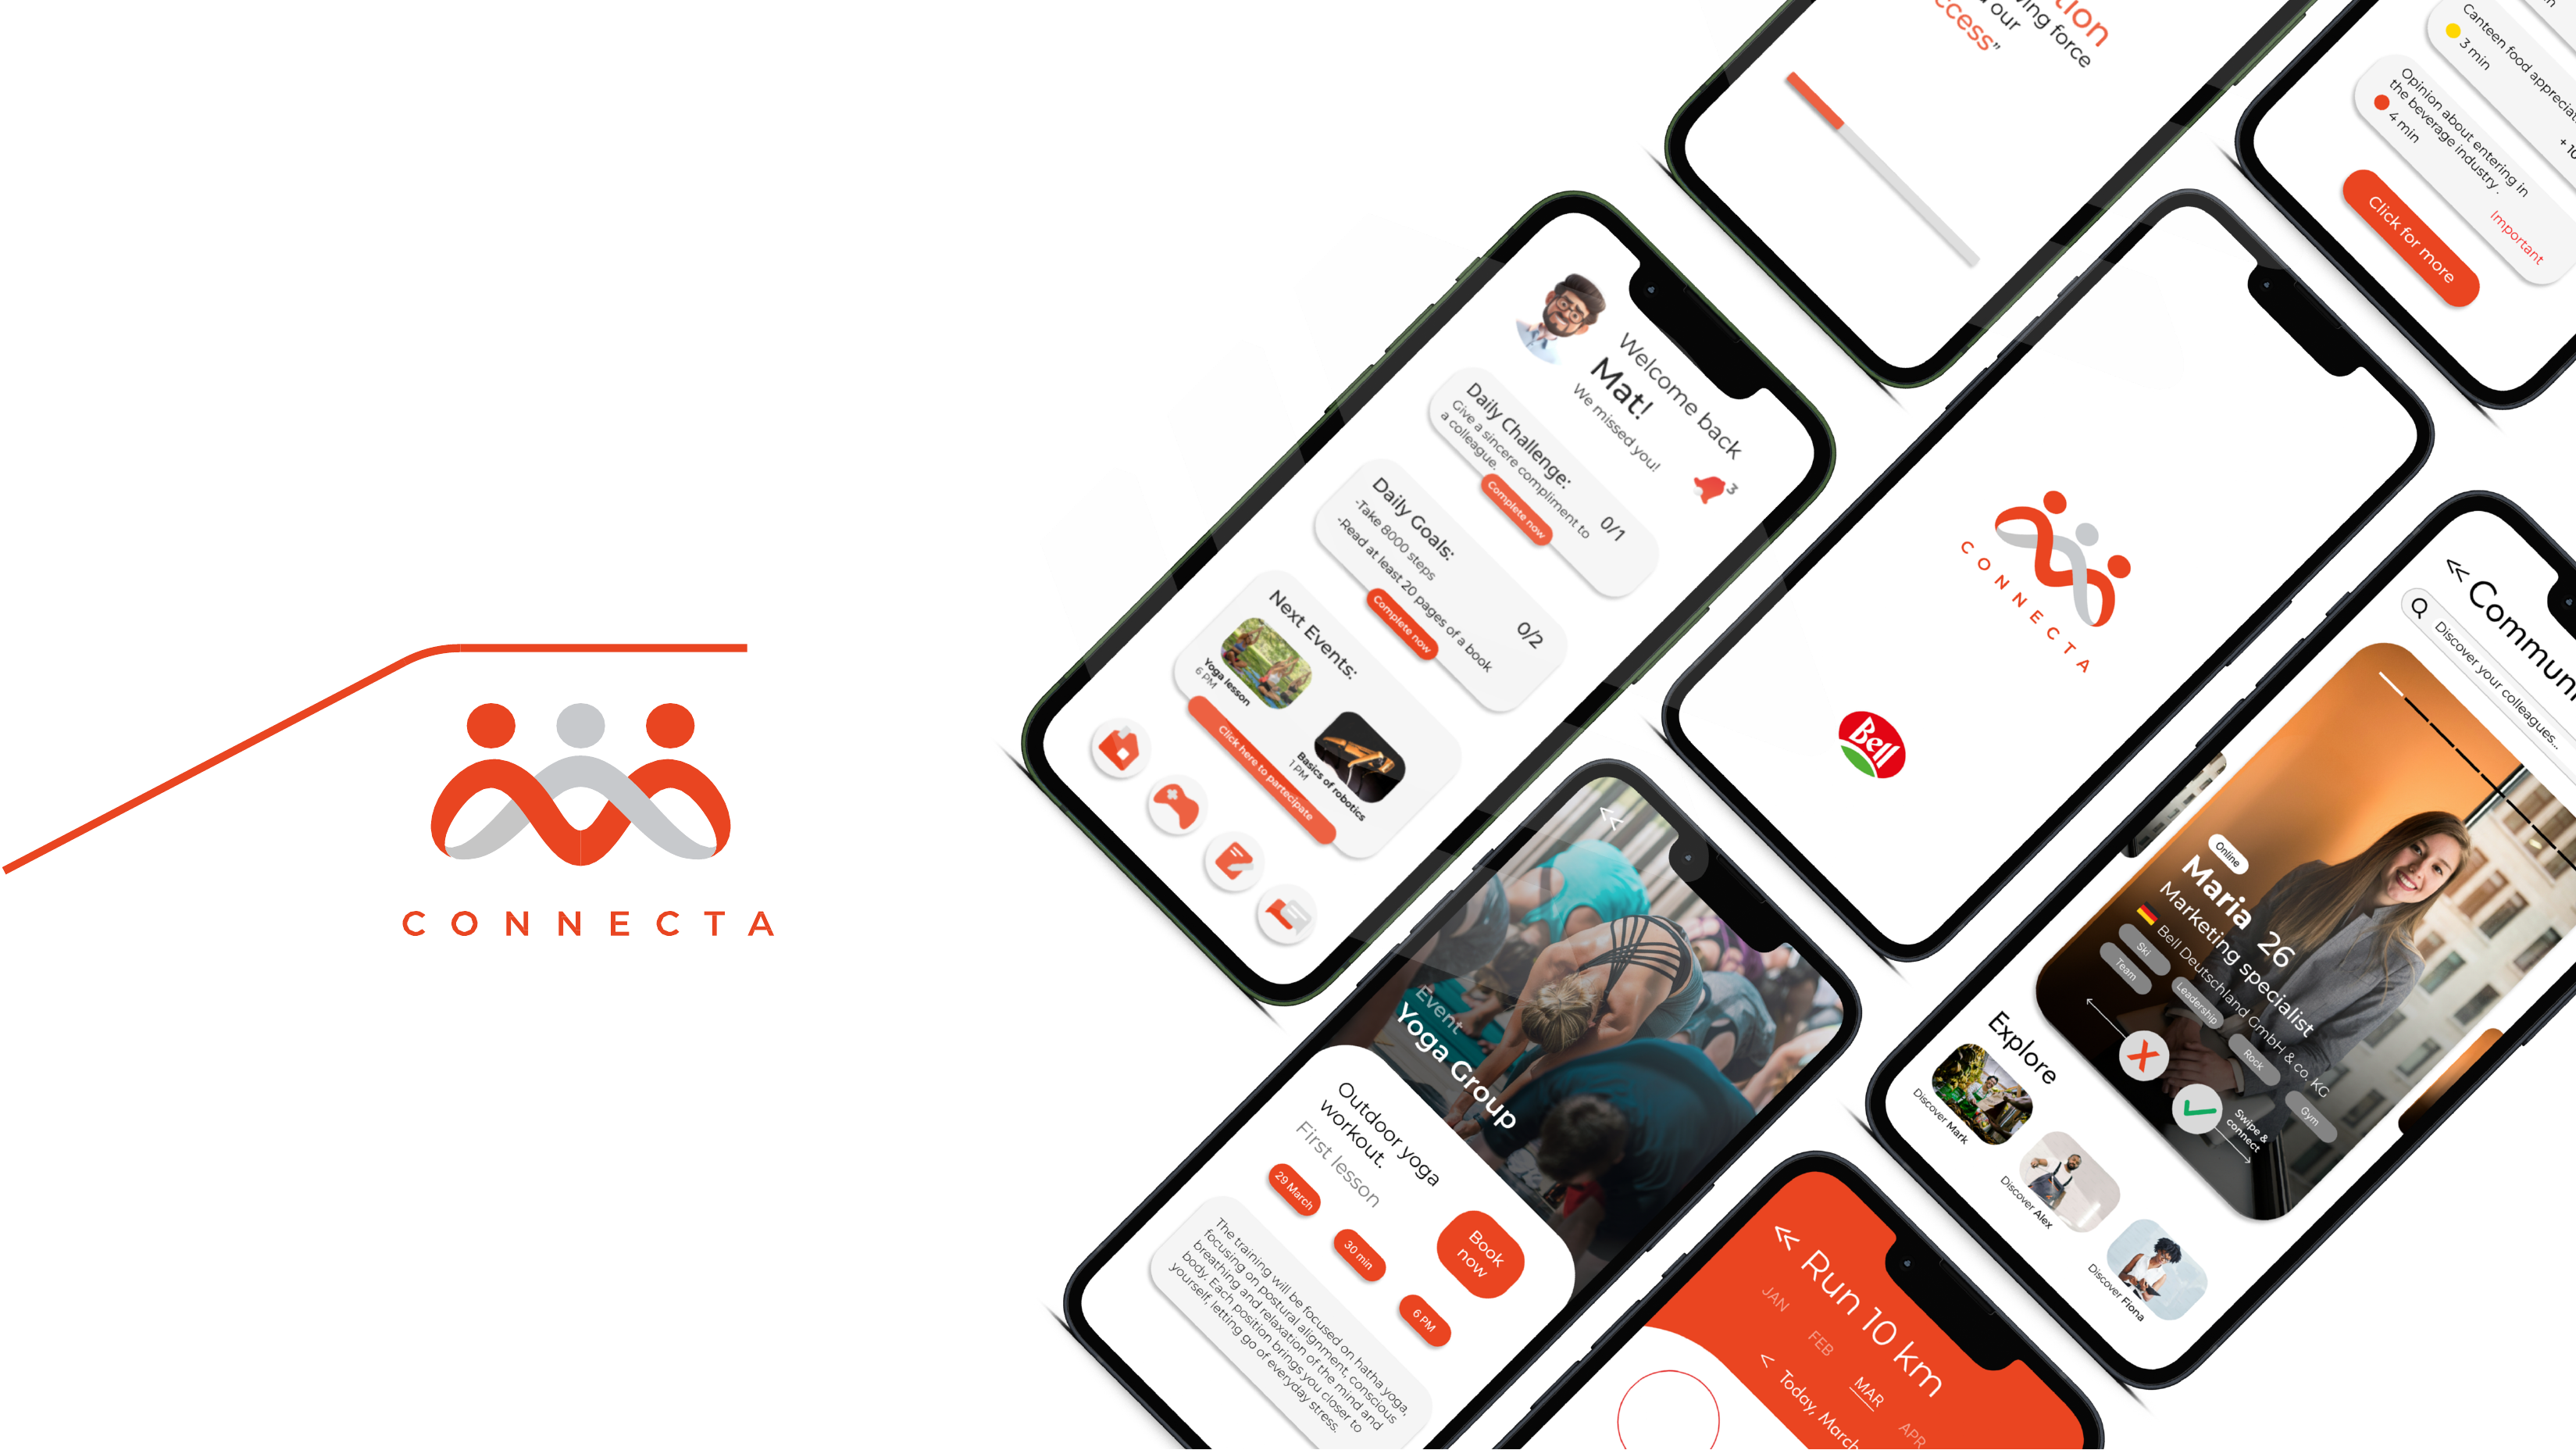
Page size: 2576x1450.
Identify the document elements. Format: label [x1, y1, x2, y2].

text_box [704, 911, 725, 936]
text_box [402, 911, 426, 936]
text_box [558, 911, 580, 936]
text_box [451, 911, 478, 936]
text_box [466, 703, 516, 748]
text_box [656, 911, 680, 936]
text_box [747, 925, 752, 936]
text_box [758, 0, 2576, 1450]
text_box [646, 703, 695, 748]
text_box [2, 644, 747, 875]
text_box [430, 755, 731, 866]
text_box [556, 703, 605, 748]
text_box [506, 911, 529, 936]
text_box [611, 911, 630, 936]
